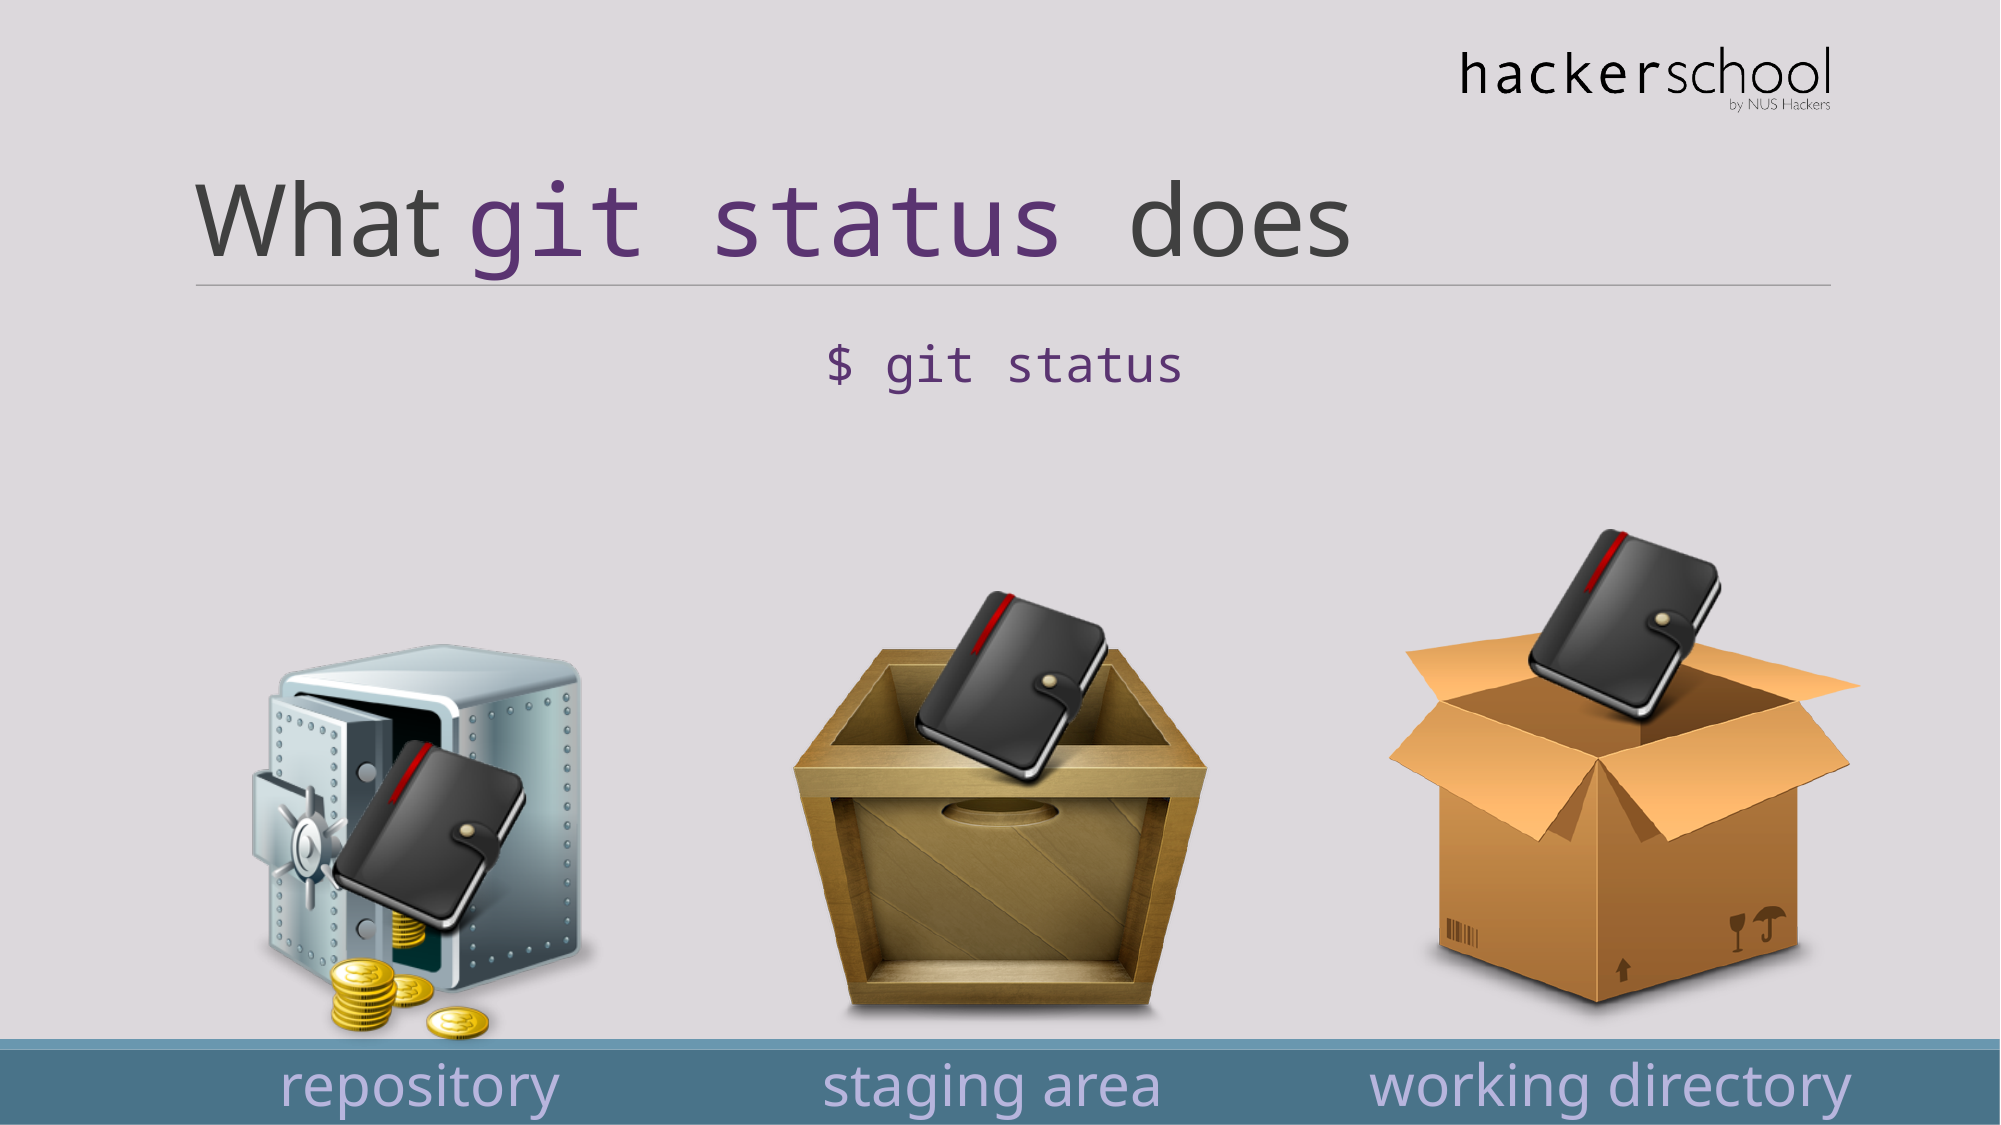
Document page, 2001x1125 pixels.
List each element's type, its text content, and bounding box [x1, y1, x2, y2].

text_box $ git status [810, 324, 1200, 400]
text_box repository [265, 1072, 590, 1125]
picture [190, 591, 664, 1065]
picture [763, 560, 1237, 1033]
picture [1388, 528, 1862, 1065]
text_box What git status does [179, 46, 1830, 285]
text_box working directory [1354, 1040, 1895, 1125]
text_box staging area [807, 1041, 1202, 1125]
